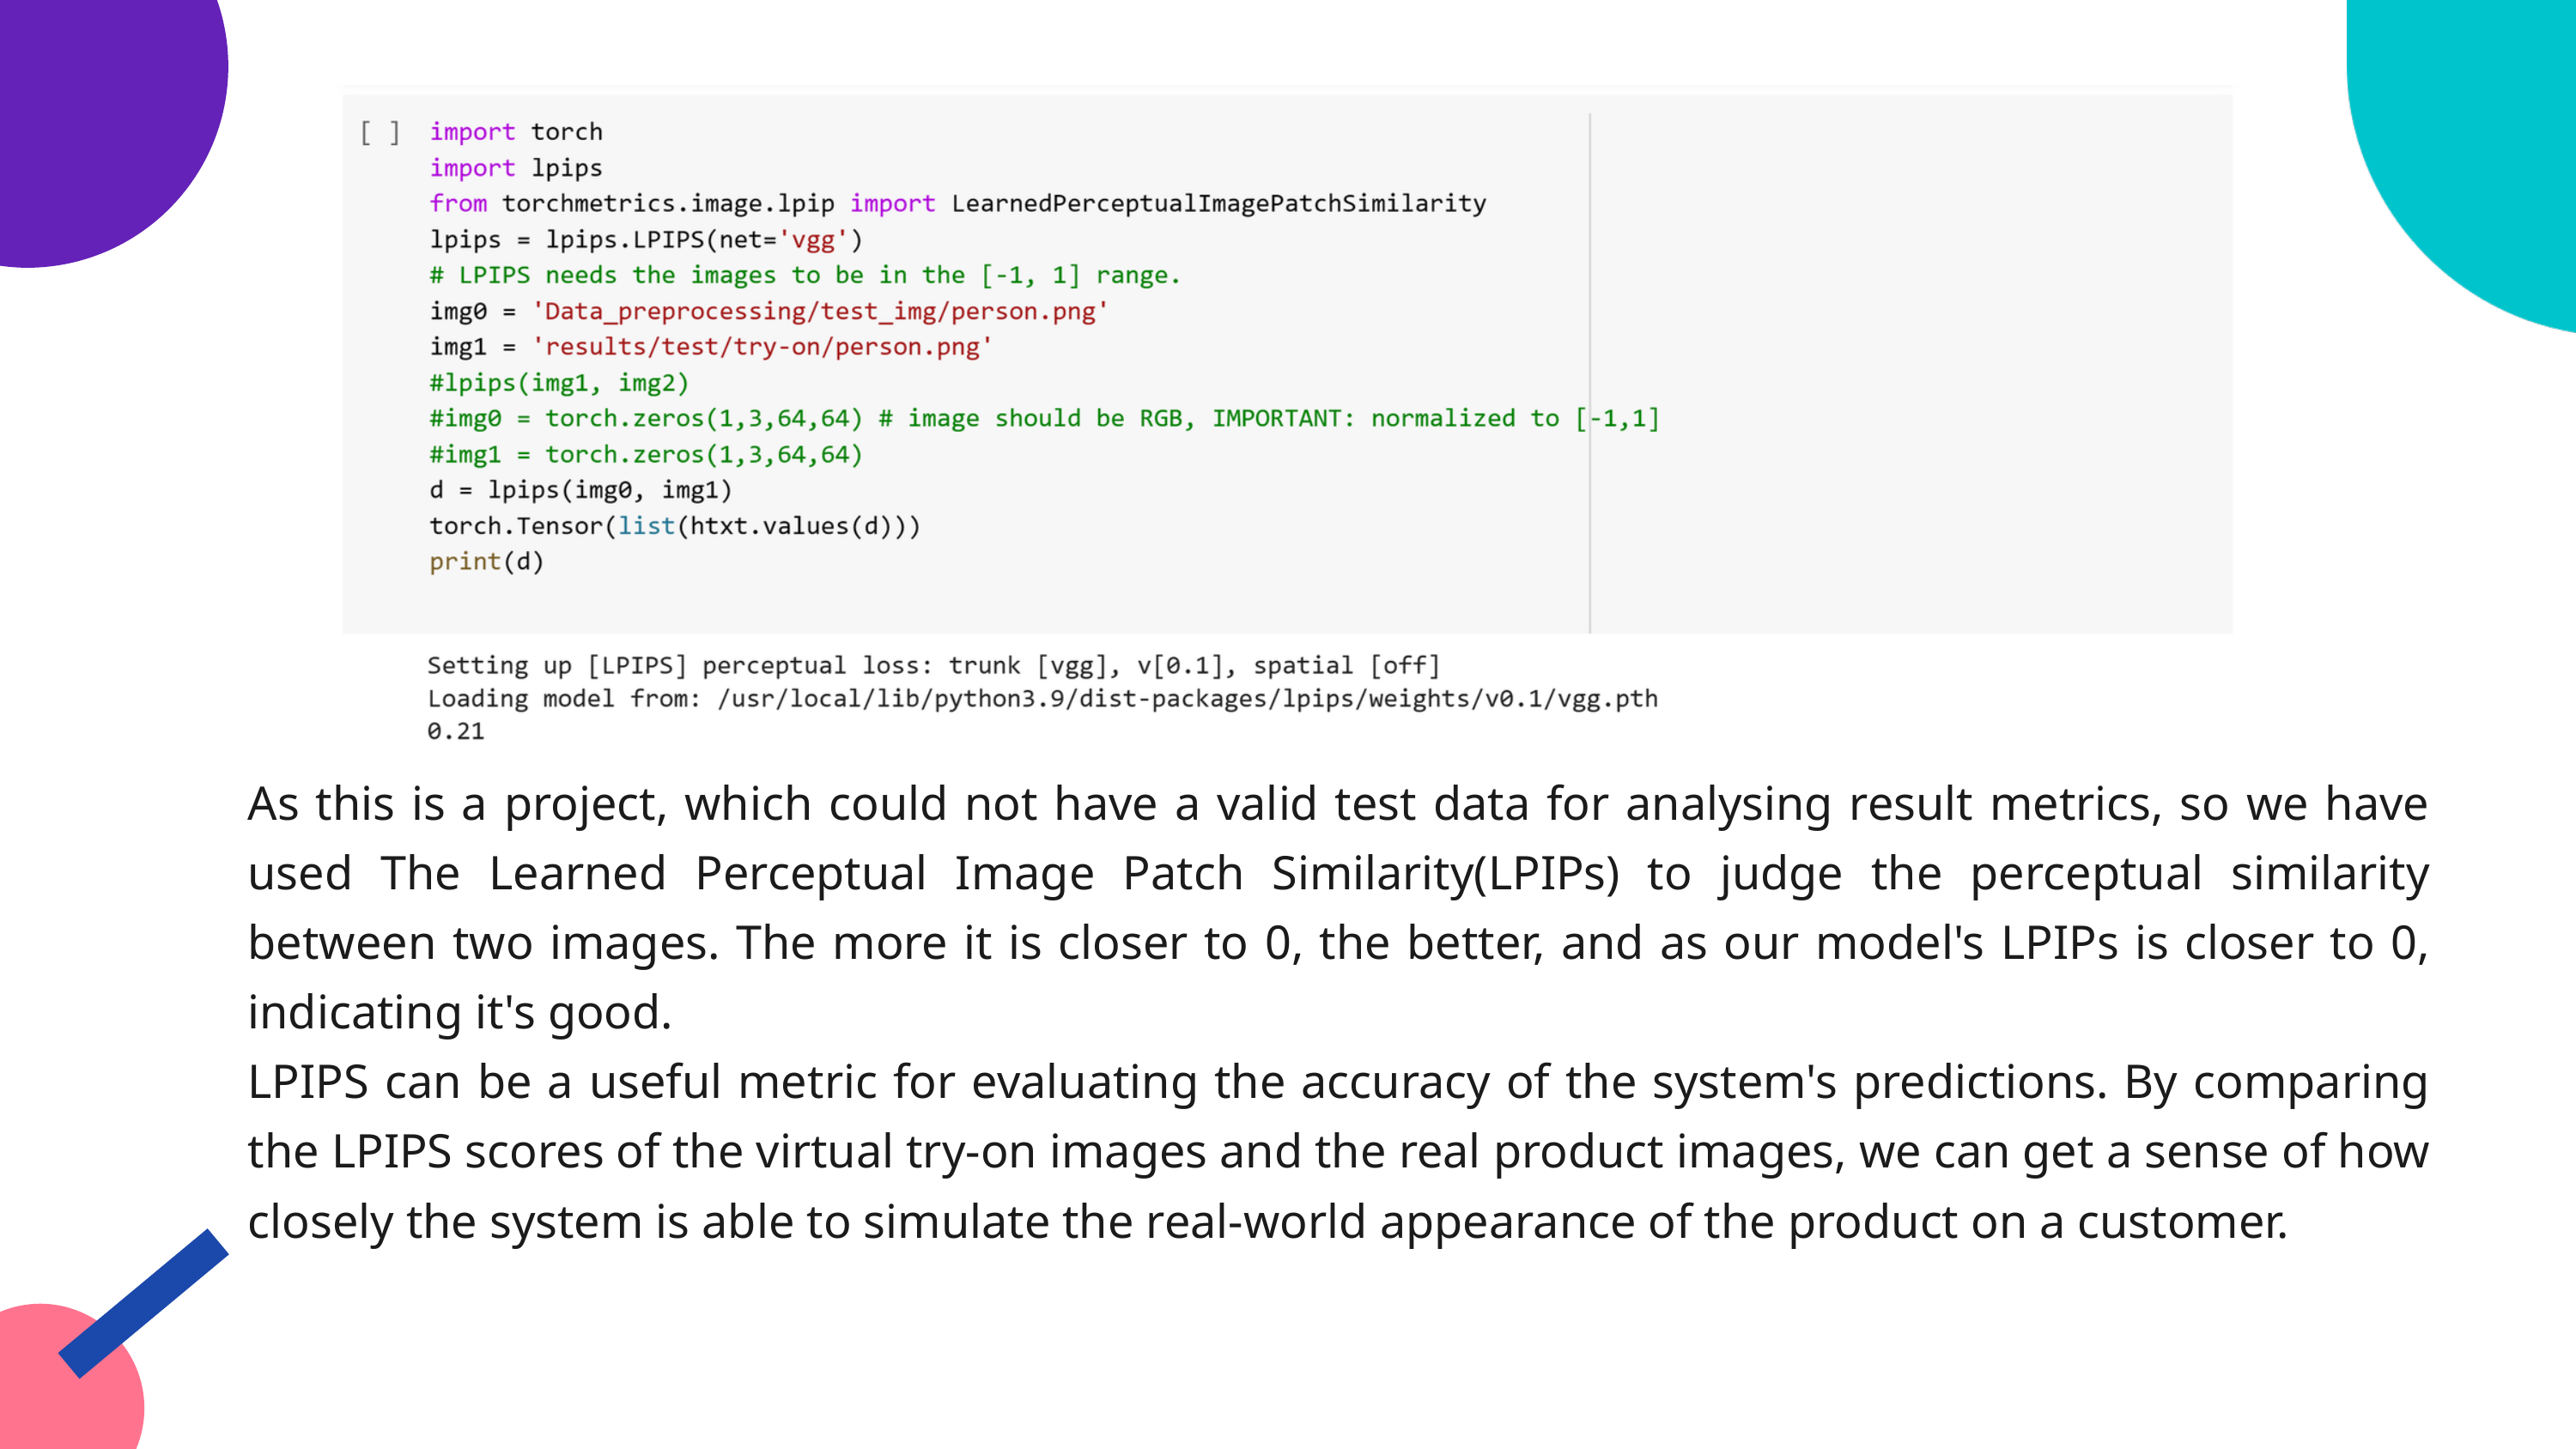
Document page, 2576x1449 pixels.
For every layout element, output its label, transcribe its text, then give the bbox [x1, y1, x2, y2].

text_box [0, 1303, 145, 1449]
picture [322, 84, 2254, 771]
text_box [0, 0, 230, 269]
text_box [118, 1228, 229, 1323]
picture [2347, 0, 2576, 337]
text_box As this is a project, which could not have a valid test data for analysing result metrics, so we have used The Learned Perceptual Image Patch Similarity(LPIPs) to judge the perceptual similarity between two images. The more it is closer to 0, the better, and as our model's LPIPs is closer to 0, indicating it's good. LPIPS can be a useful metric for evaluating the accuracy of the system's predictions. By comparing the LPIPS scores of the virtual try-on images and the real product images, we can get a sense of how closely the system is able to simulate the real-world appearance of the product on a customer. [247, 759, 2432, 1247]
